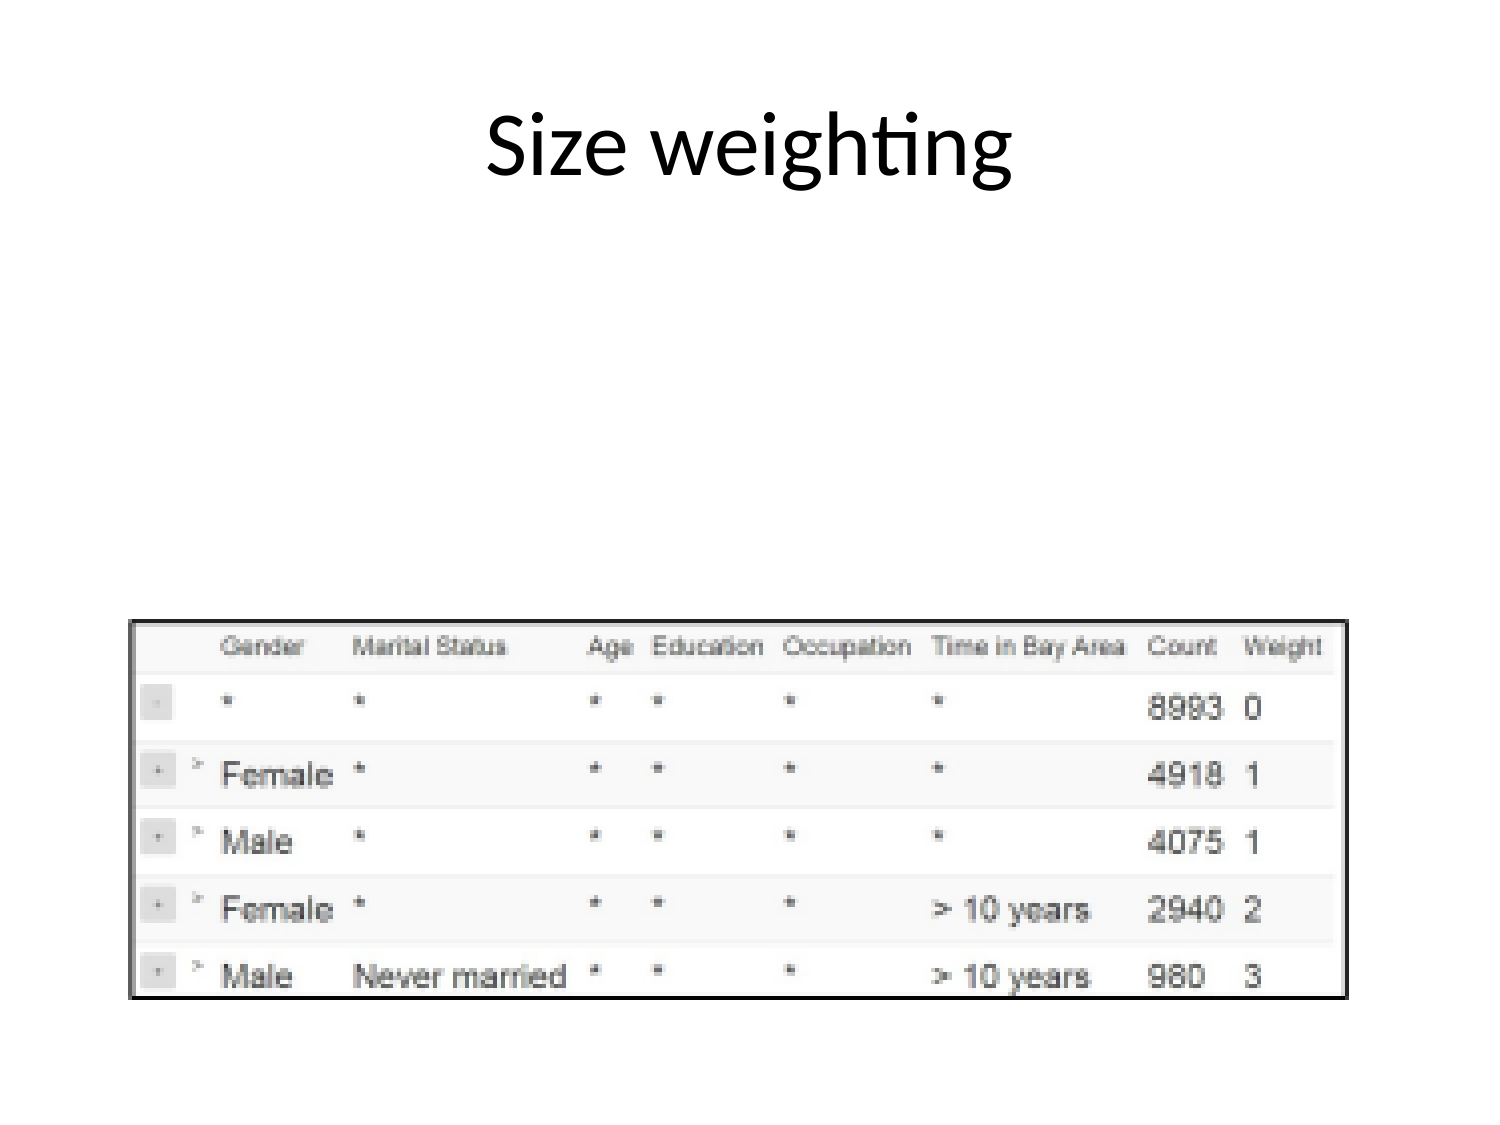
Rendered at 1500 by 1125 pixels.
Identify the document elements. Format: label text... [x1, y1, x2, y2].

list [117, 611, 1364, 1006]
title Size weighting [75, 45, 1425, 233]
